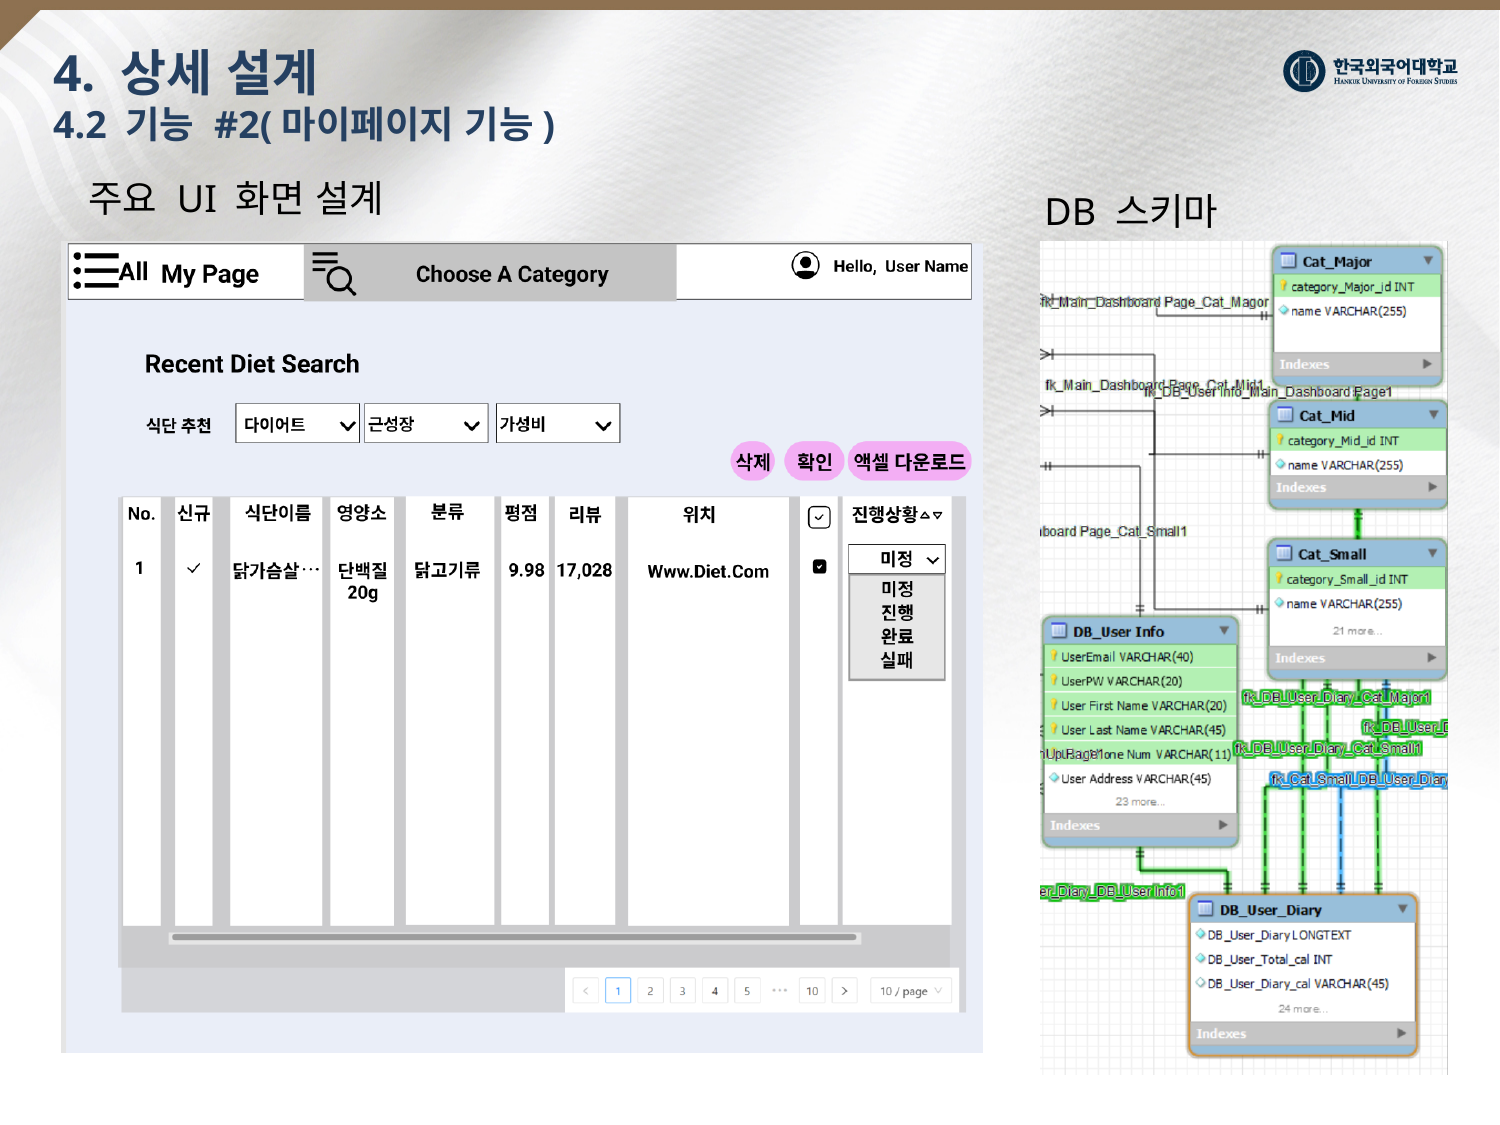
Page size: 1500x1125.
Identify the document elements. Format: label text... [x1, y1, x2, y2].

text_box DB 스키마 [1029, 180, 1427, 241]
picture [0, 0, 1500, 1125]
text_box 주요 UI 화면 설계 [73, 167, 639, 228]
title 4. 상세 설계 4.2 기능 #2(마이페이지 기능) [0, 0, 1264, 136]
